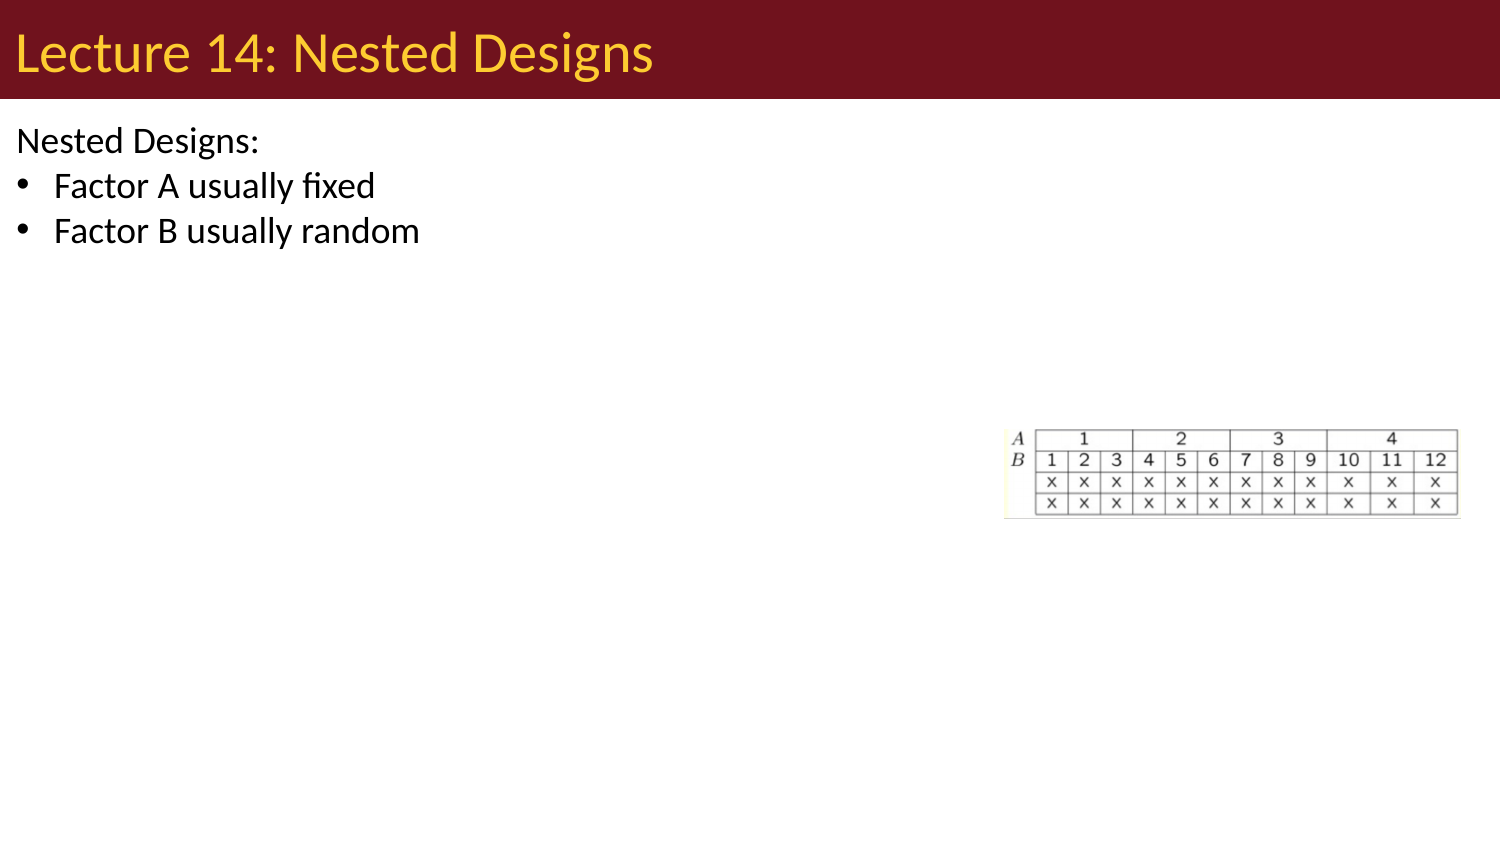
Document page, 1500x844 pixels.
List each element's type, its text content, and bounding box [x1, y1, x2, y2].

picture [1003, 428, 1461, 519]
list Nested Designs: Factor A usually fixed Factor B usually random [1, 108, 988, 844]
title Lecture 14: Nested Designs [0, 0, 1500, 99]
